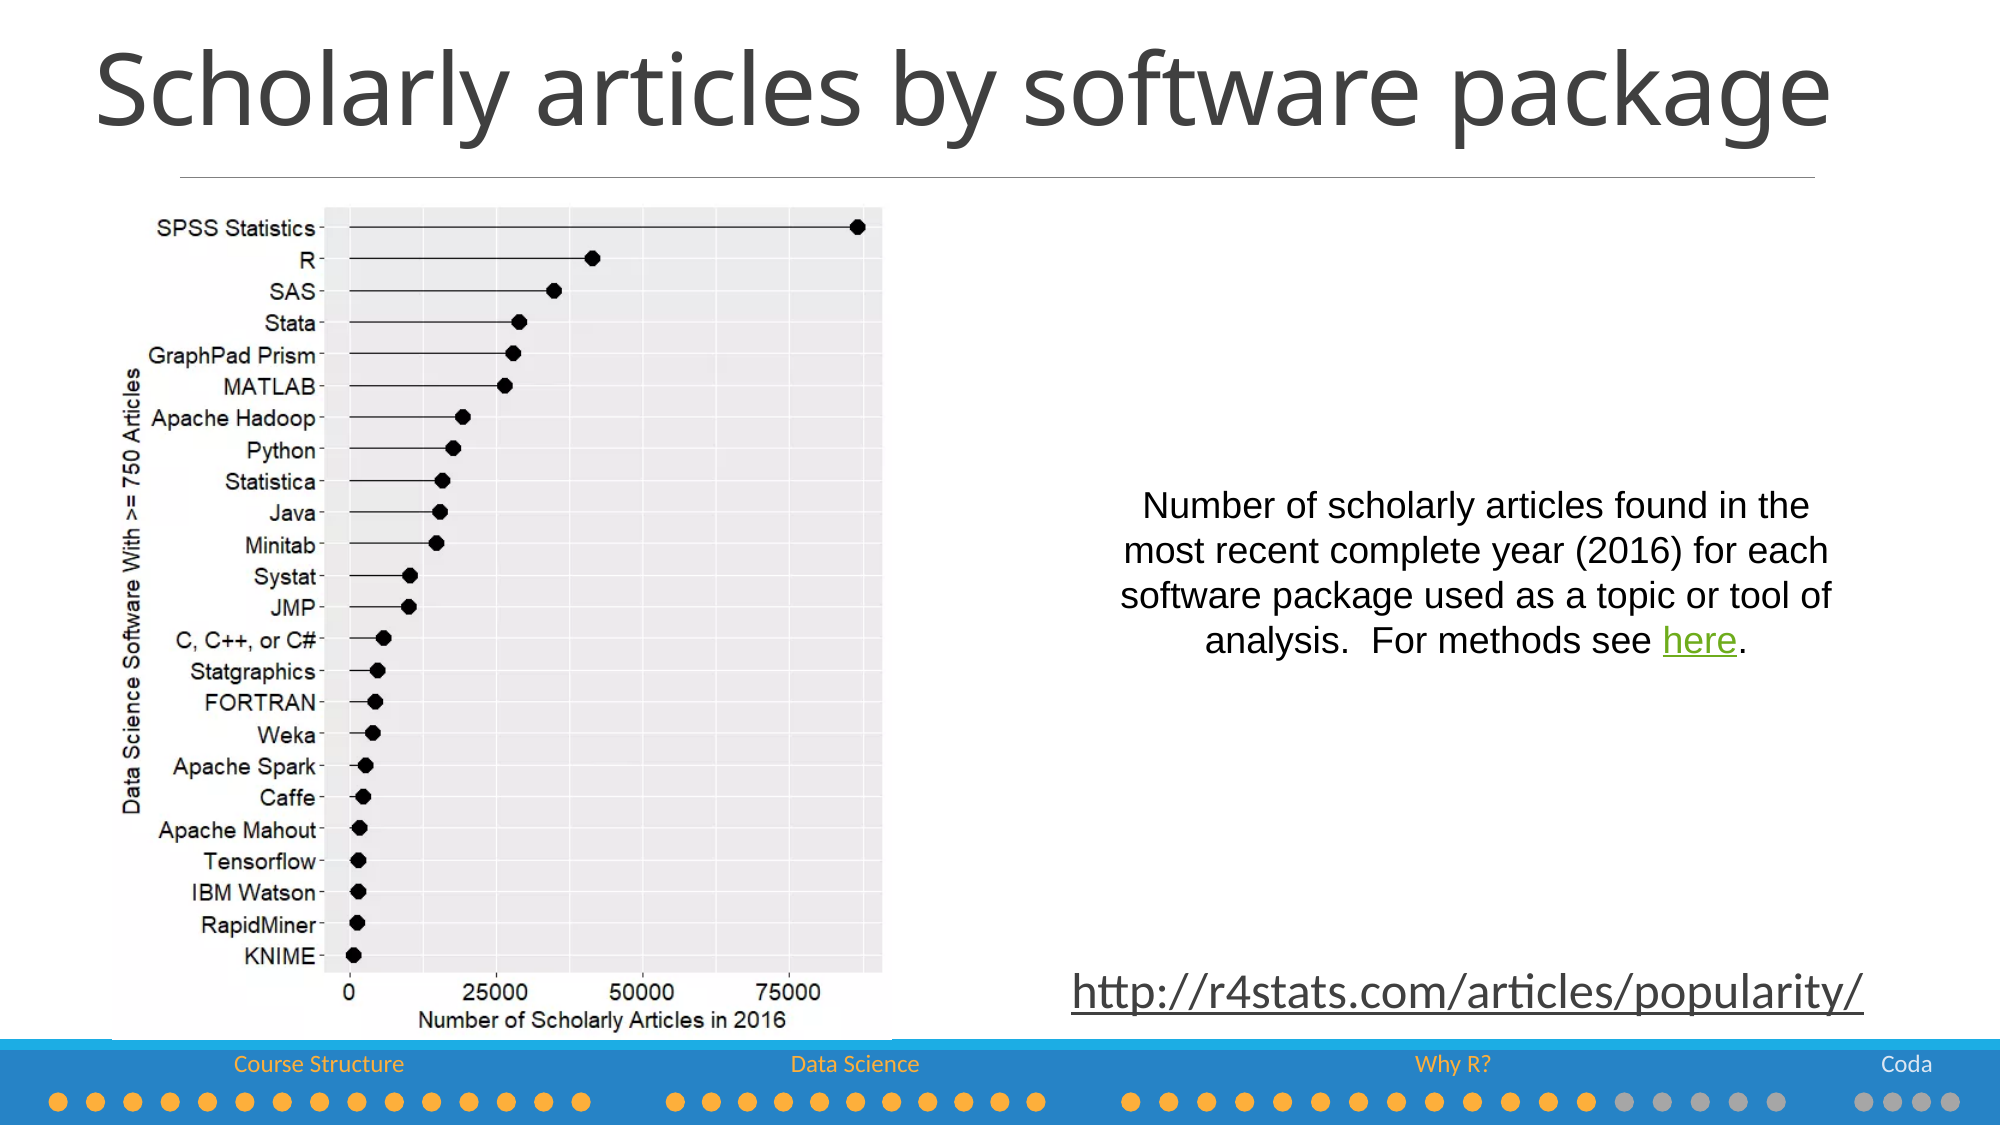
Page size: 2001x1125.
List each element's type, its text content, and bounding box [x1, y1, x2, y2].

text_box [20, 1063, 1980, 1111]
title Scholarly articles by software package [79, 0, 2000, 153]
picture [111, 199, 893, 1040]
text_box Number of scholarly articles found in the most recent complete year (2016) for each software package used as a topic or tool of analysis. For methods see here. [1090, 471, 1863, 670]
list http://r4stats.com/articles/popularity/ [1071, 957, 2000, 1063]
